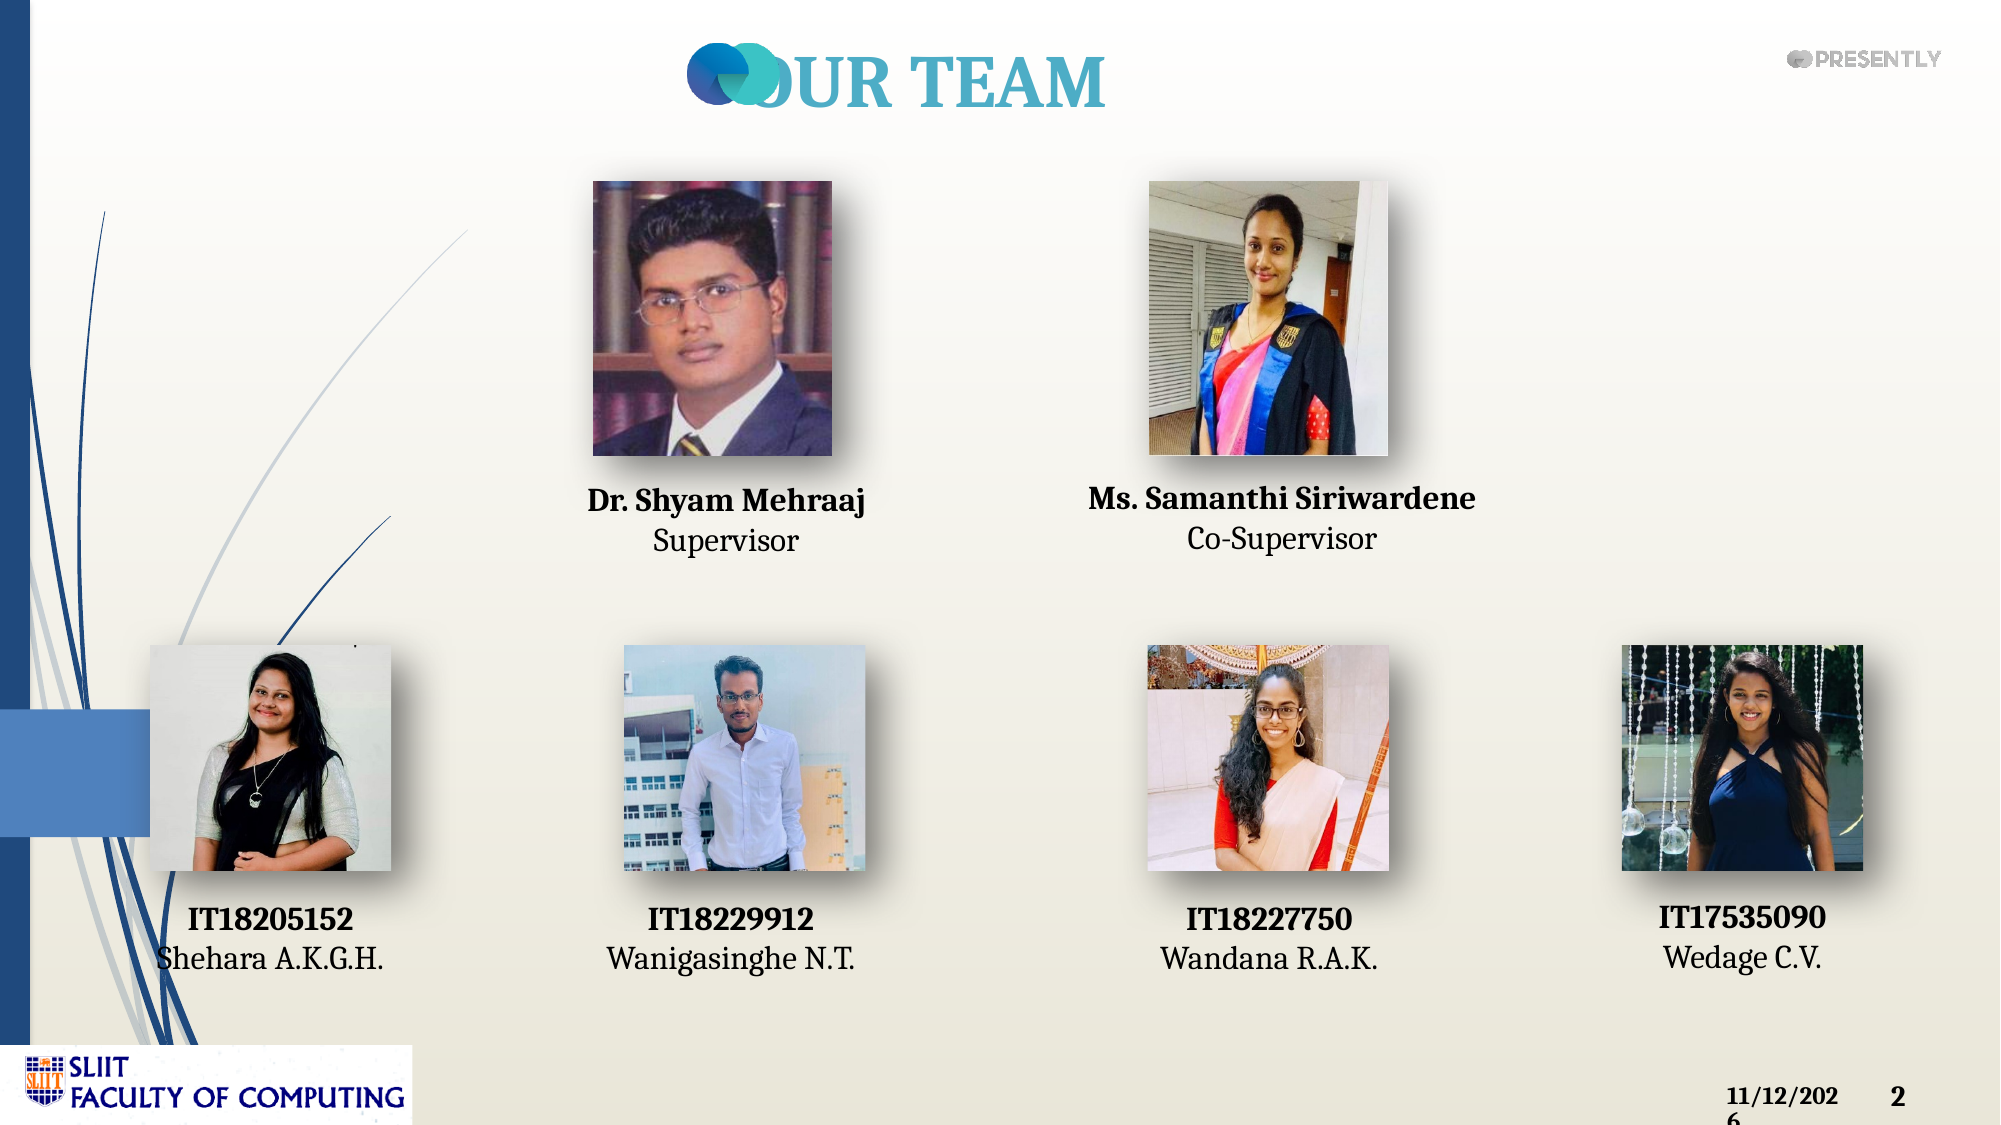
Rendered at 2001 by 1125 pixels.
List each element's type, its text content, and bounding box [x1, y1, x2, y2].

text_box IT18229912 Wanigasinghe N.T. [568, 889, 894, 985]
text_box IT18205152 Shehara A.K.G.H. [108, 889, 434, 985]
picture [623, 645, 866, 872]
picture [1621, 645, 1864, 872]
title OUR TEAM [730, 12, 1269, 131]
text_box IT18227750 Wandana R.A.K. [1106, 889, 1432, 985]
picture [149, 645, 392, 872]
text_box Ms. Samanthi Siriwardene Co-Supervisor [999, 468, 1566, 564]
picture [1147, 645, 1390, 872]
text_box Dr. Shyam Mehraaj Supervisor [564, 470, 890, 566]
picture [674, 26, 788, 127]
picture [593, 181, 832, 456]
text_box IT17535090 Wedage C.V. [1580, 888, 1905, 983]
picture [1742, 0, 1986, 180]
picture [1149, 181, 1388, 456]
picture [0, 1045, 413, 1125]
